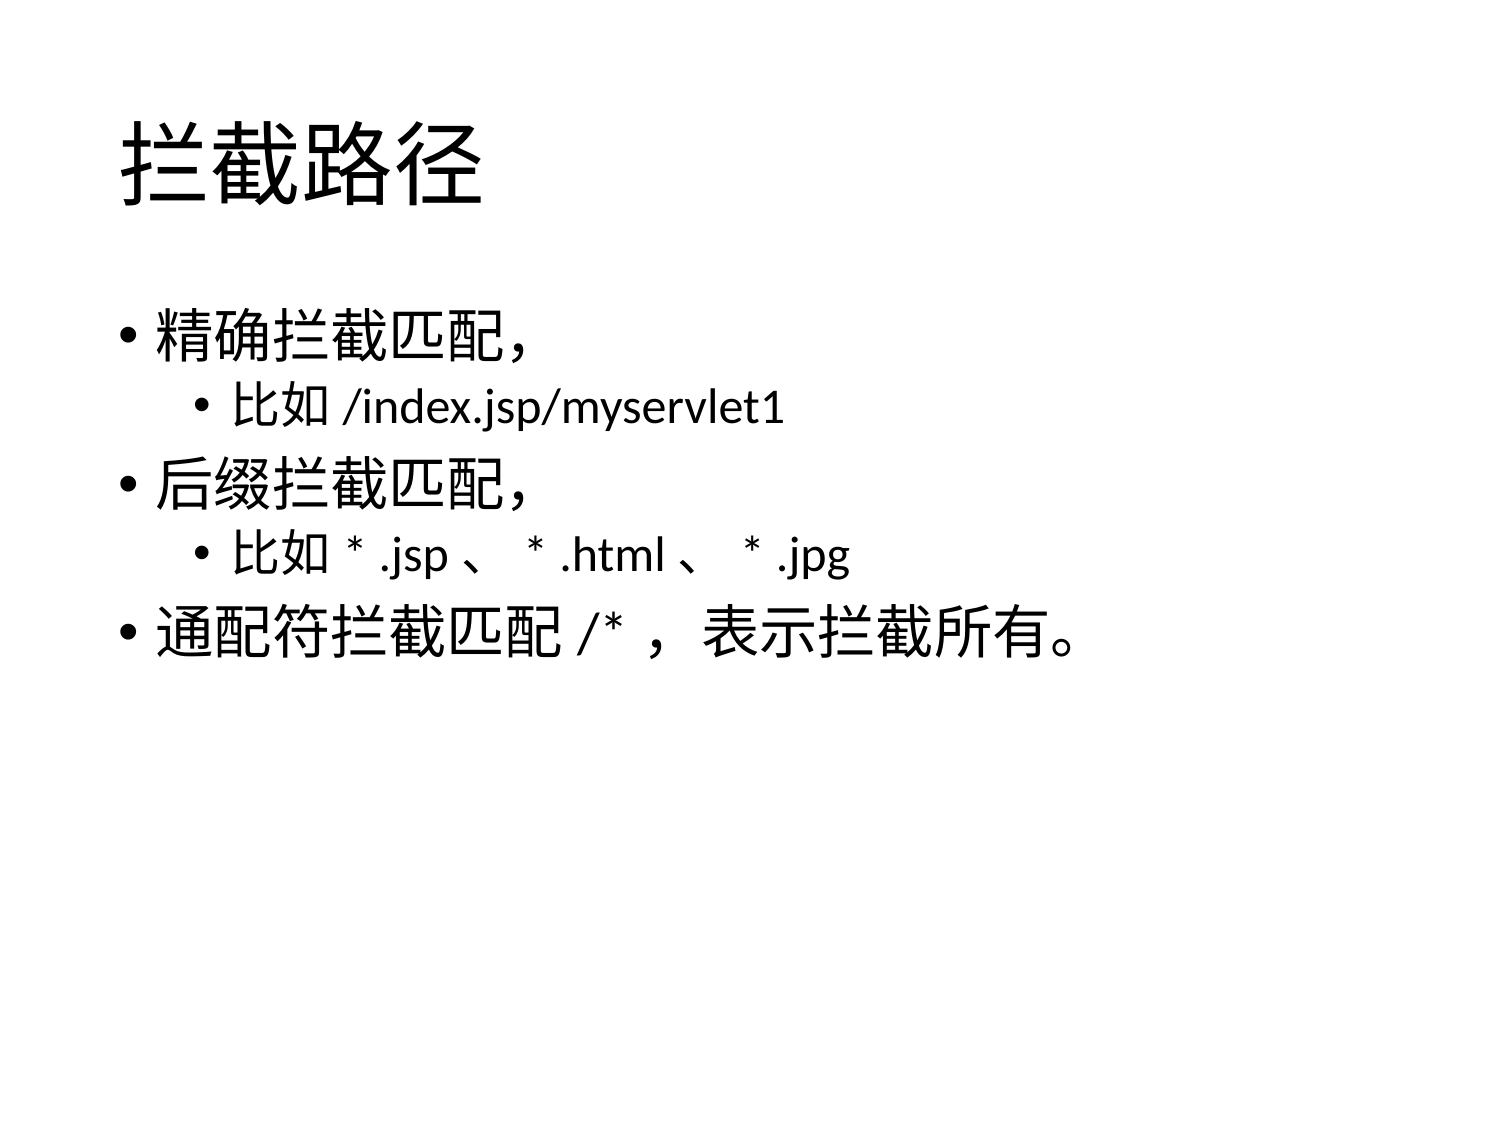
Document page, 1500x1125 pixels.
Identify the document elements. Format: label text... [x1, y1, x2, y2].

title 拦截路径 [103, 59, 1397, 278]
list 精确拦截匹配， 比如/index.jsp/myservlet1 后缀拦截匹配， 比如* .jsp、* .html、* .jpg 通配符拦截匹配/*，表示拦截所有。 [103, 299, 1397, 1014]
